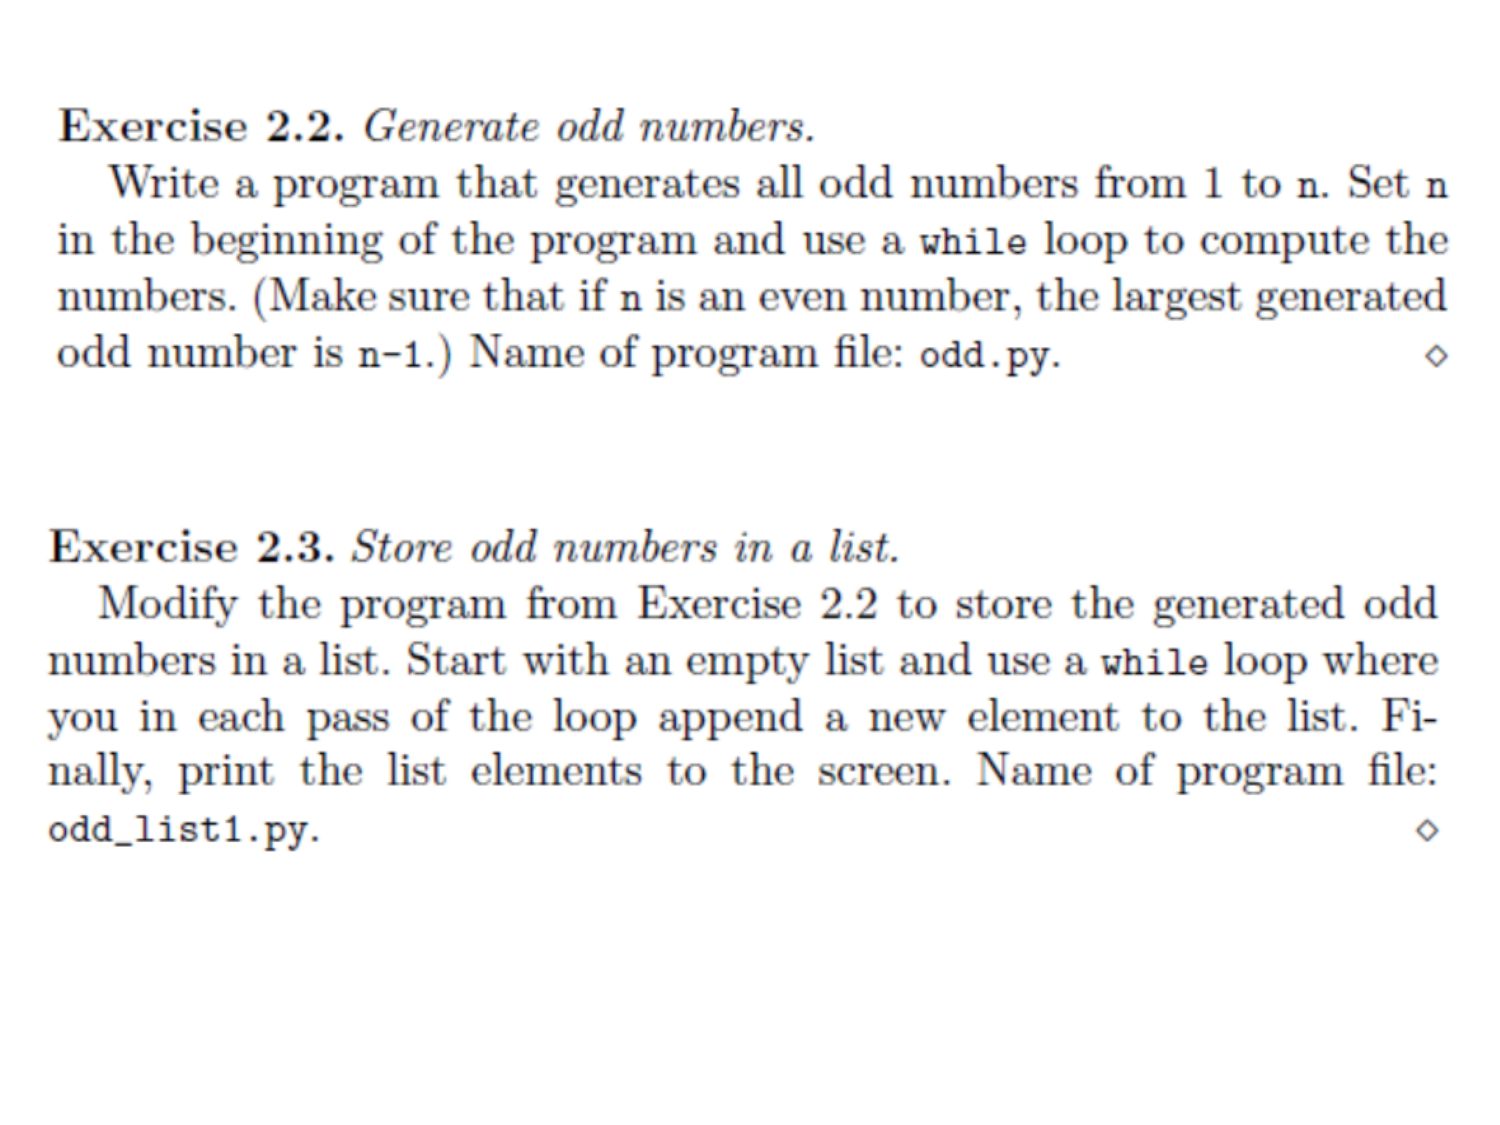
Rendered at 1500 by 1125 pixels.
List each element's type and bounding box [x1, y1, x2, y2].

picture [29, 514, 1455, 864]
picture [41, 89, 1462, 402]
